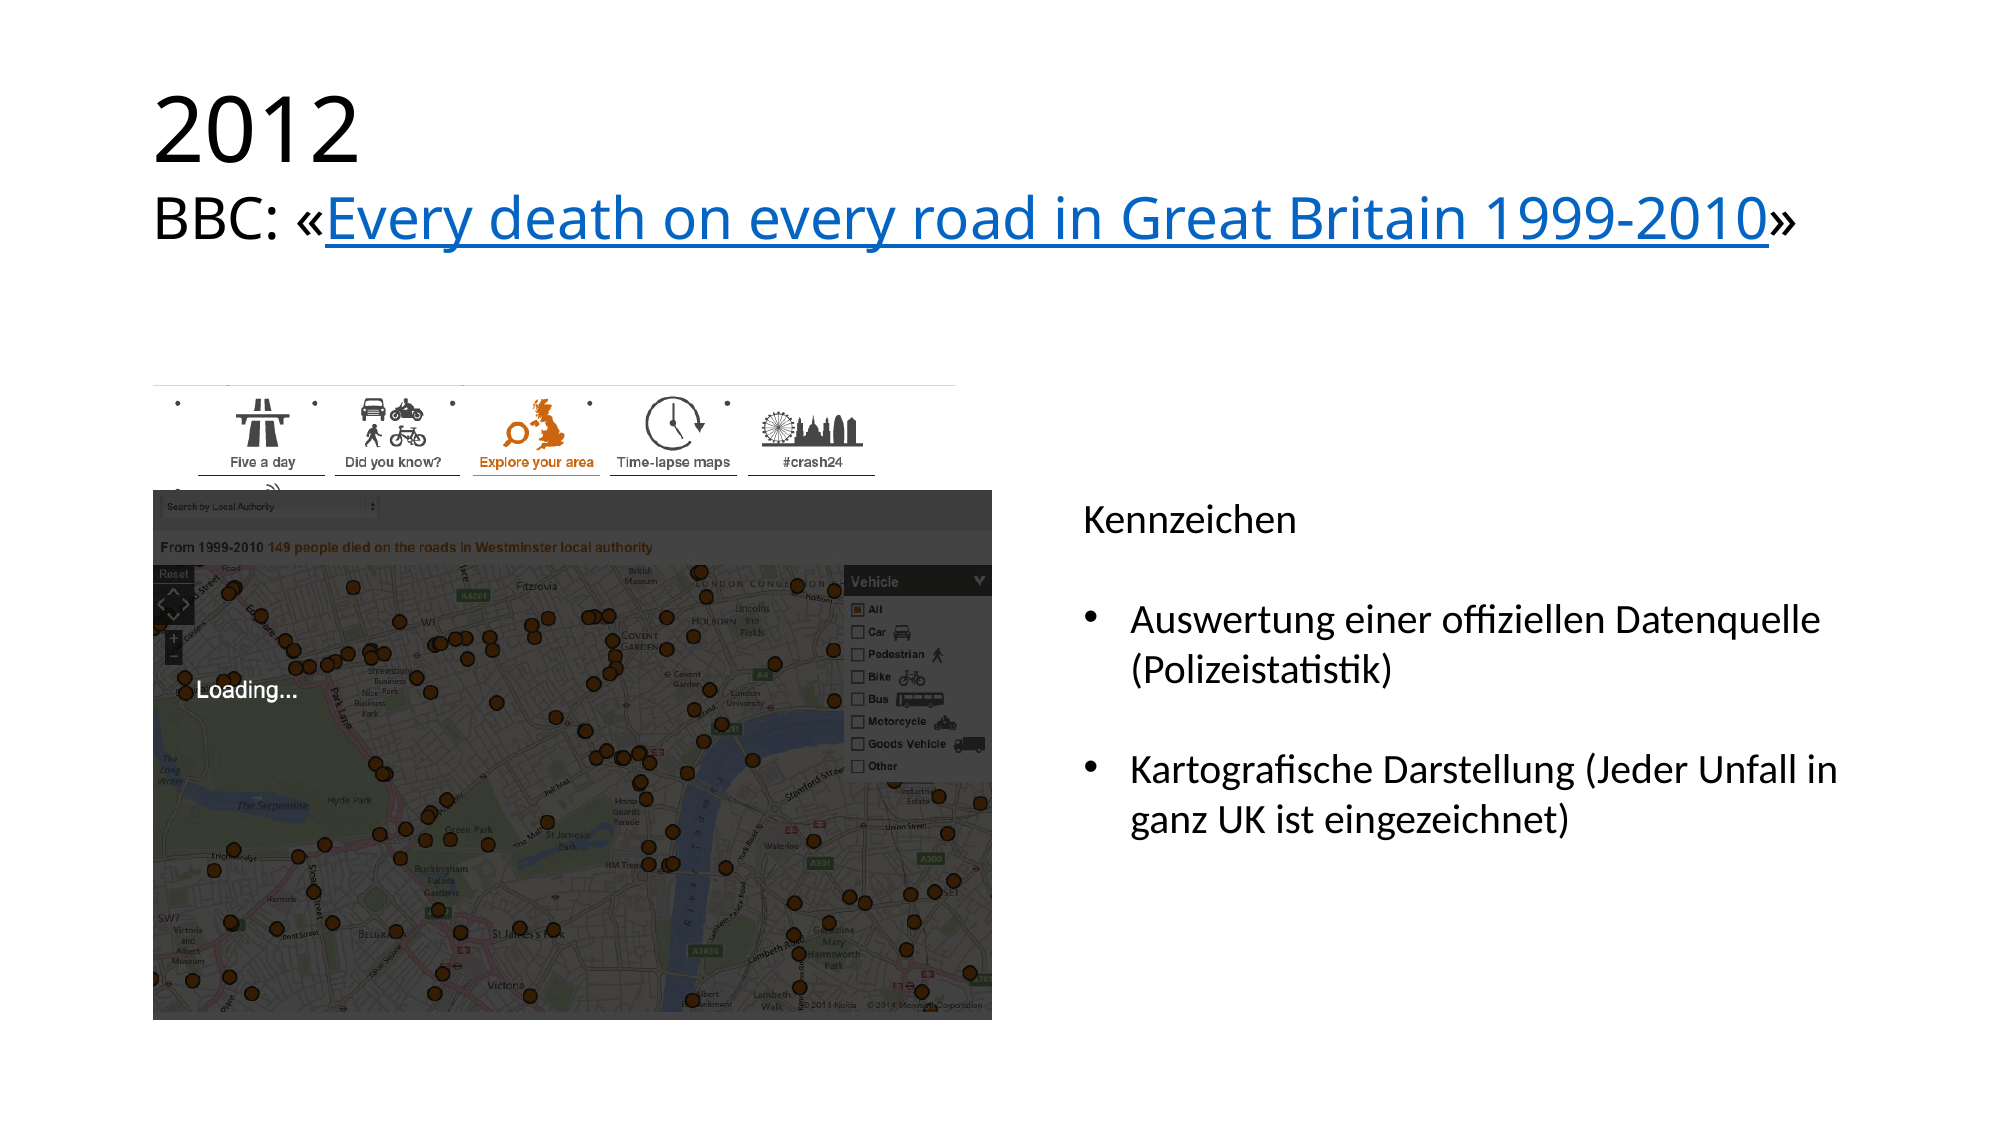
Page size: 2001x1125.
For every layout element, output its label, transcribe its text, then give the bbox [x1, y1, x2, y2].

text_box Kennzeichen Auswertung einer offiziellen Datenquelle (Polizeistatistik) Kartografische Darstellung (Jeder Unfall in ganz UK ist eingezeichnet) [1163, 484, 1920, 849]
picture [0, 385, 1163, 1025]
title 2012 BBC: «Every death on every road in Great Britain 1999-2010» [137, 59, 1863, 278]
